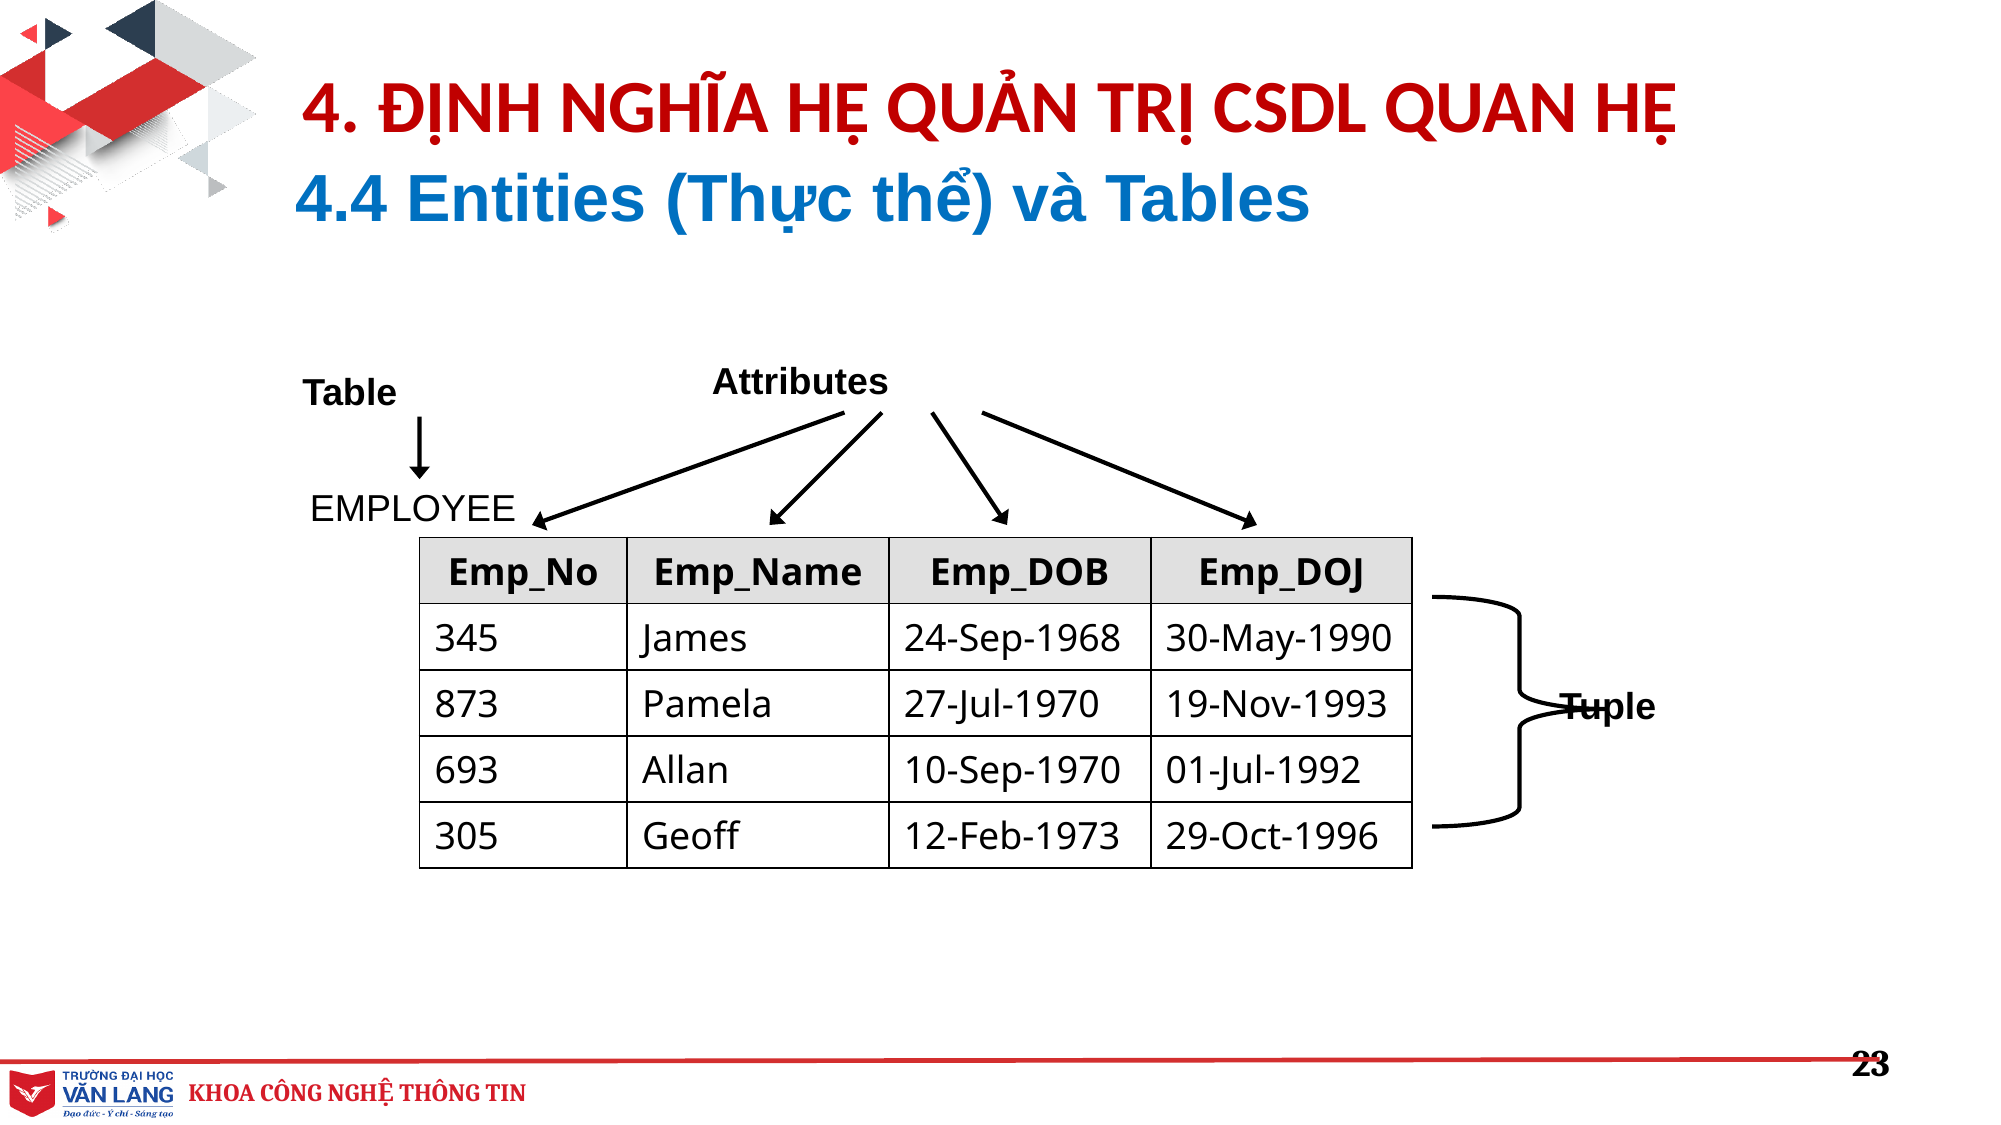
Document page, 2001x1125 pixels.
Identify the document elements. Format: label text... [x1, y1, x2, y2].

table_cell 693 [420, 737, 626, 801]
table_cell 24-Sep-1968 [890, 604, 1150, 669]
table_cell 27-Jul-1970 [890, 671, 1150, 735]
title 4.4 Entities (Thực thể) và Tables [280, 156, 1822, 237]
table_cell James [628, 604, 888, 669]
table_header Emp_No [420, 538, 626, 603]
text_box Tuple [1544, 674, 1782, 735]
text_box 4. ĐỊNH NGHĨA HỆ QUẢN TRỊ CSDL QUAN HỆ [287, 50, 1712, 155]
text_box [1432, 596, 1544, 827]
table_cell 01-Jul-1992 [1152, 737, 1411, 801]
table_cell 873 [420, 671, 626, 735]
text_box [931, 412, 1009, 526]
text_box [981, 412, 1257, 530]
table_cell 10-Sep-1970 [890, 737, 1150, 801]
table_cell 345 [420, 604, 626, 669]
text_box [409, 416, 430, 480]
picture [0, 0, 256, 233]
text_box Table [287, 360, 550, 421]
table_cell 30-May-1990 [1152, 604, 1411, 669]
picture [8, 1069, 173, 1118]
table_cell 12-Feb-1973 [890, 803, 1150, 867]
table_cell Pamela [628, 671, 888, 735]
text_box EMPLOYEE [295, 476, 546, 537]
table_cell 19-Nov-1993 [1152, 671, 1411, 735]
table_cell Geoff [628, 803, 888, 867]
table_cell 305 [420, 803, 626, 867]
table_header Emp_Name [628, 538, 888, 603]
table_header Emp_DOJ [1152, 538, 1411, 603]
table_header Emp_DOB [890, 538, 1150, 603]
table_cell Allan [628, 737, 888, 801]
table_cell 29-Oct-1996 [1152, 803, 1411, 867]
text_box Attributes [697, 349, 1135, 410]
text_box [769, 412, 883, 526]
